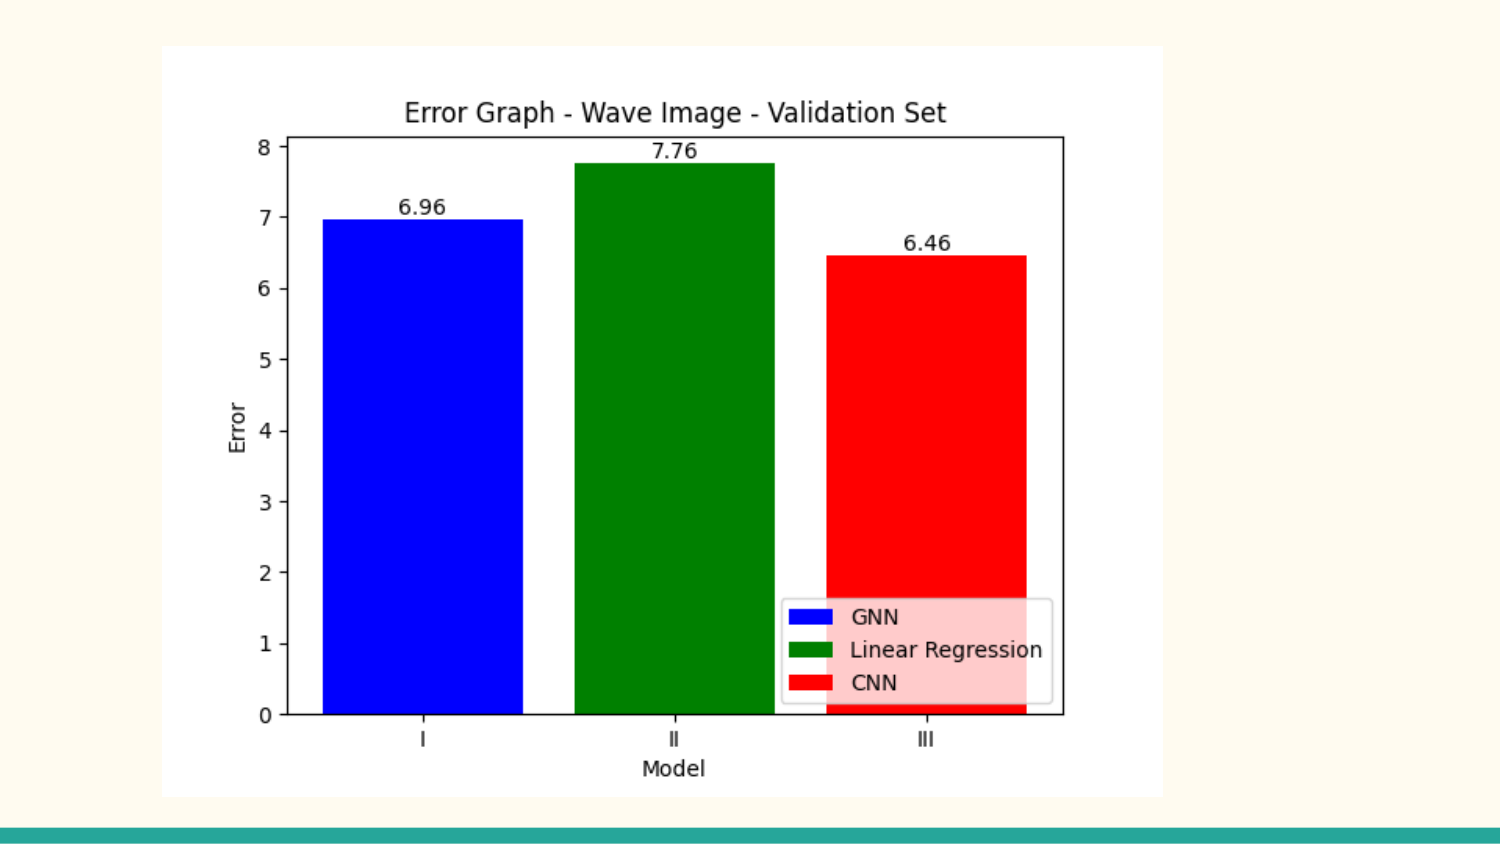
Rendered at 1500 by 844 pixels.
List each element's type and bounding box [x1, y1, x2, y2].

picture [161, 46, 1163, 798]
